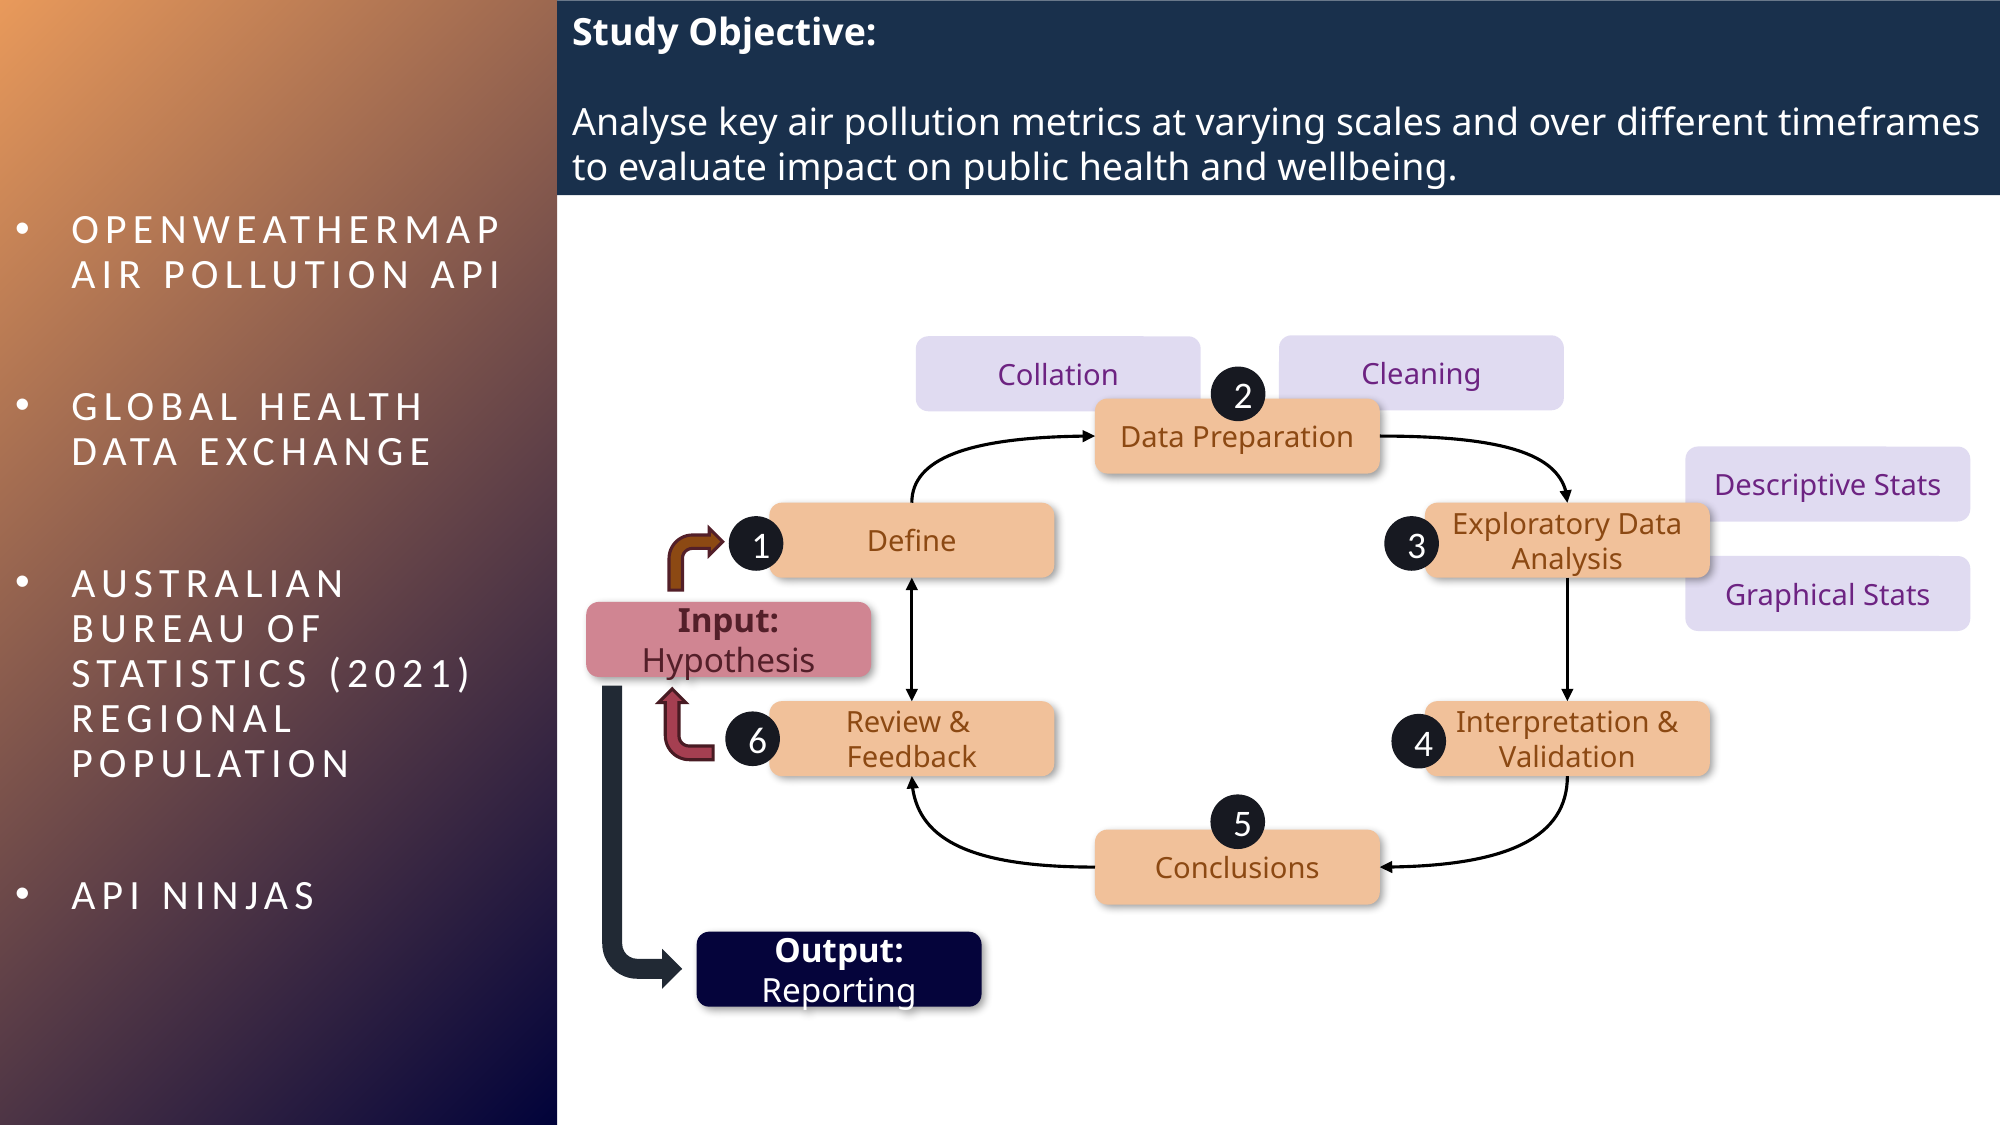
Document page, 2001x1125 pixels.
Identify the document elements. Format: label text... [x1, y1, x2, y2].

text_box Study Objective: Analyse key air pollution metrics at varying scales and over different timeframes to evaluate impact on public health and wellbeing. [557, 0, 2000, 196]
text_box OpenWeatherMap Air Pollution API Global Health Data Exchange Australian Bureau of Statistics (2021) Regional Population API NINJAS [0, 0, 558, 1125]
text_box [585, 334, 1971, 1008]
